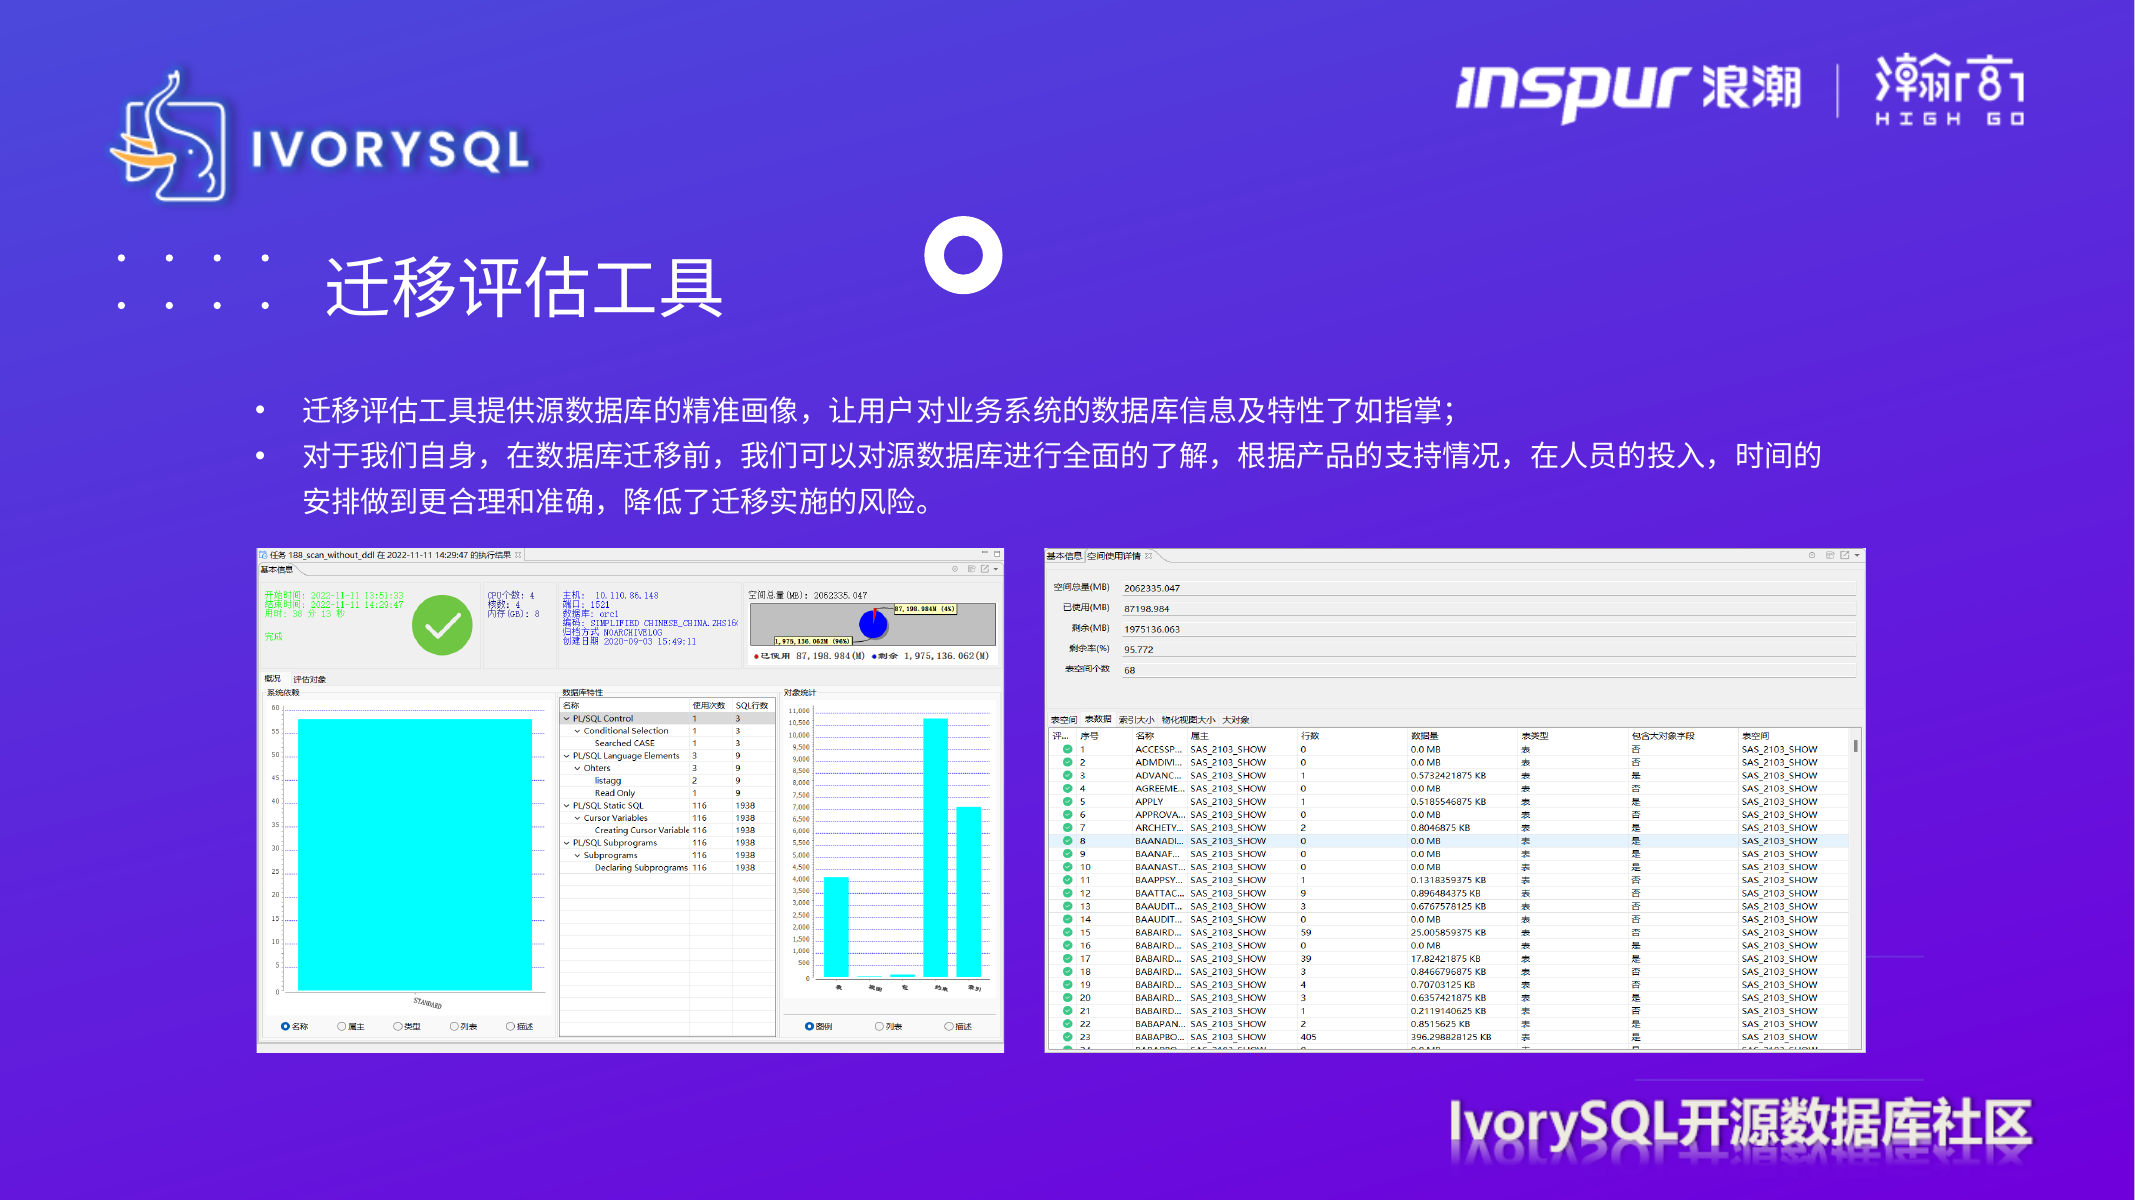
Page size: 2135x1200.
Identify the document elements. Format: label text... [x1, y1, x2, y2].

text_box [922, 213, 1005, 297]
text_box 迁移评估工具 [309, 238, 918, 334]
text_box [117, 254, 270, 310]
text_box 迁移评估工具提供源数据库的精准画像，让用户对业务系统的数据库信息及特性了如指掌； 对于我们自身，在数据库迁移前，我们可以对源数据库进行全面的了解，根据产品的支持情况，在人员的投入，时间的安排做到更合理和准确，降低了迁移实施的风险。 [240, 374, 1842, 526]
picture [0, 0, 2135, 1200]
